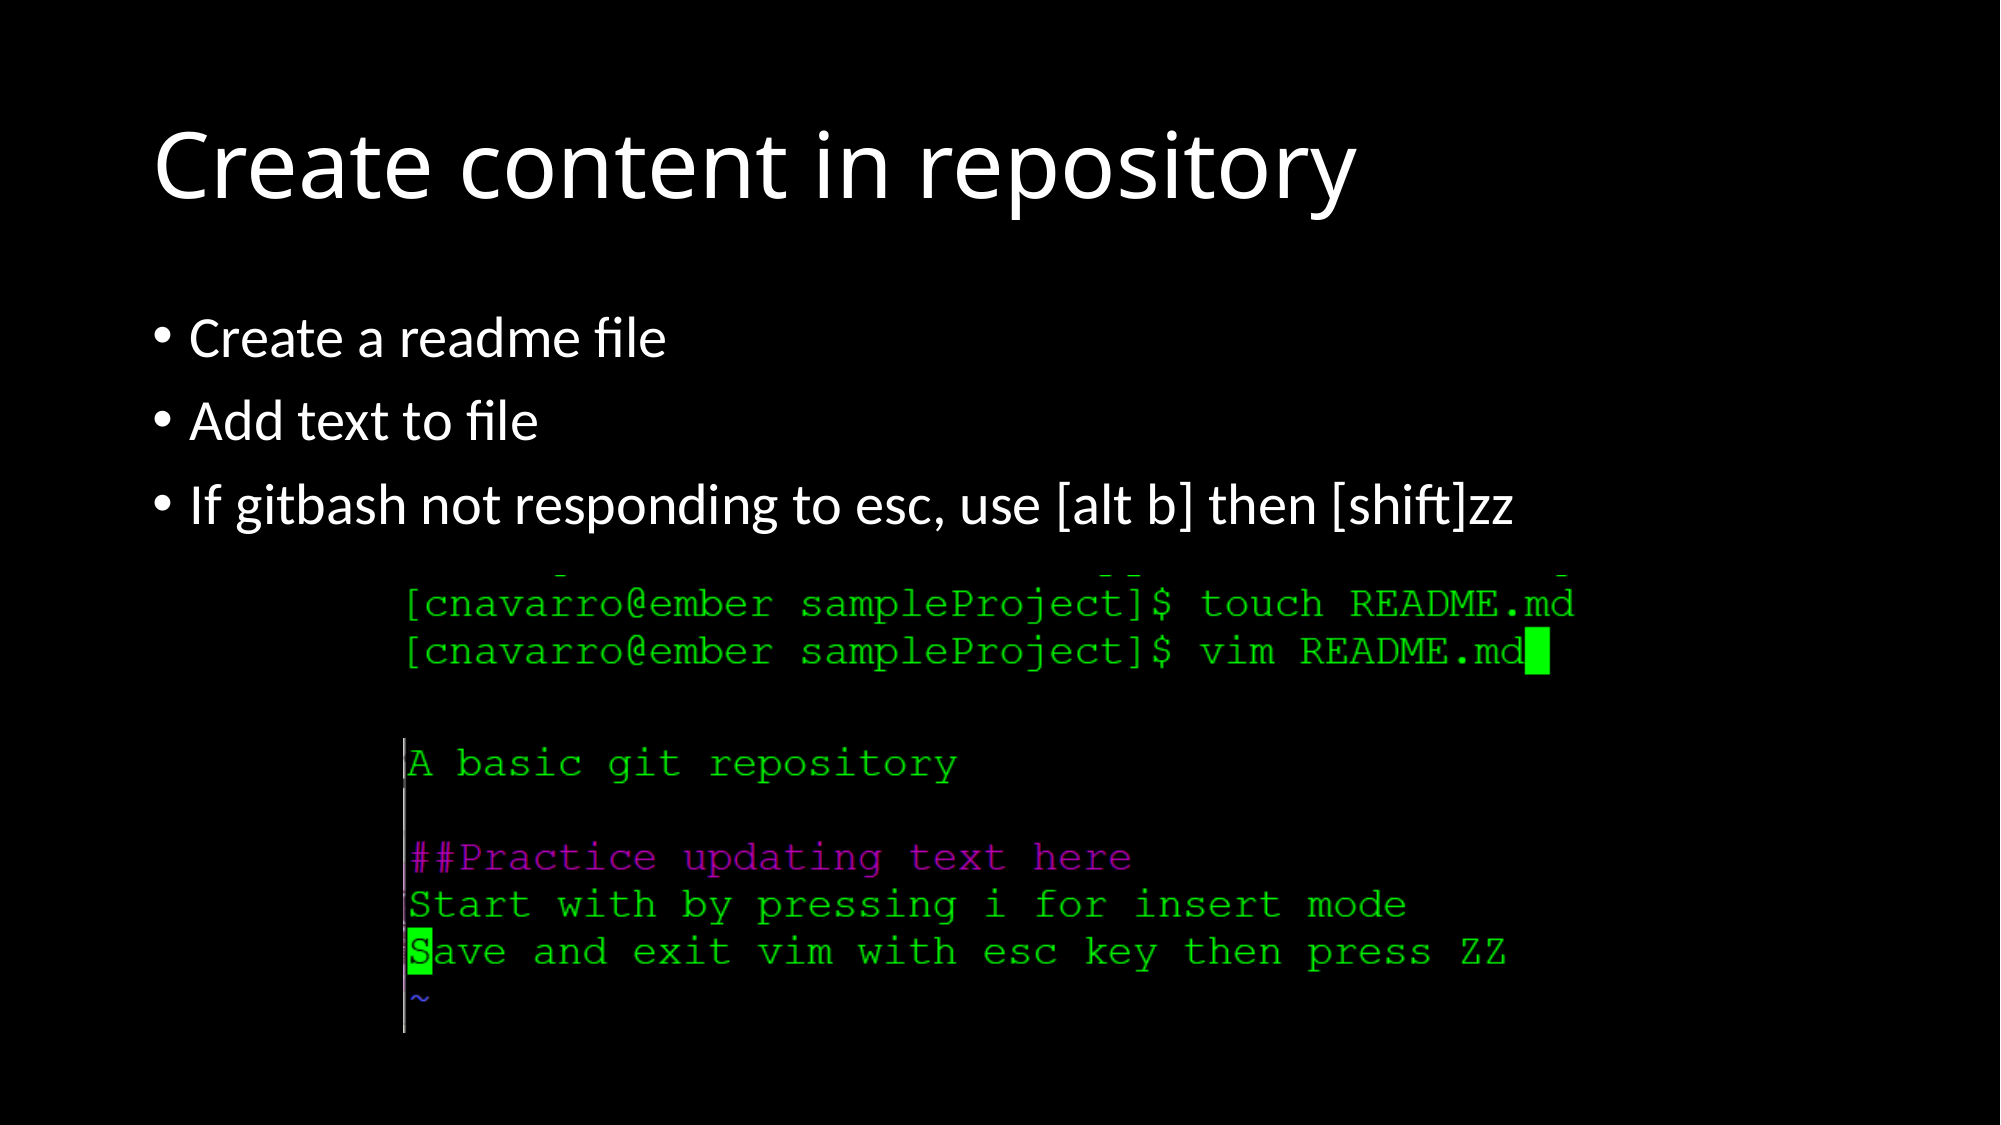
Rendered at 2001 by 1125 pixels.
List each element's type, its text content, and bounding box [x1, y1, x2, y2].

title Create content in repository [137, 59, 1863, 278]
picture [402, 575, 1594, 697]
picture [403, 738, 1524, 1033]
list Create a readme file Add text to file If gitbash not responding to esc, use [alt b] then [shift]zz [137, 299, 1863, 1014]
